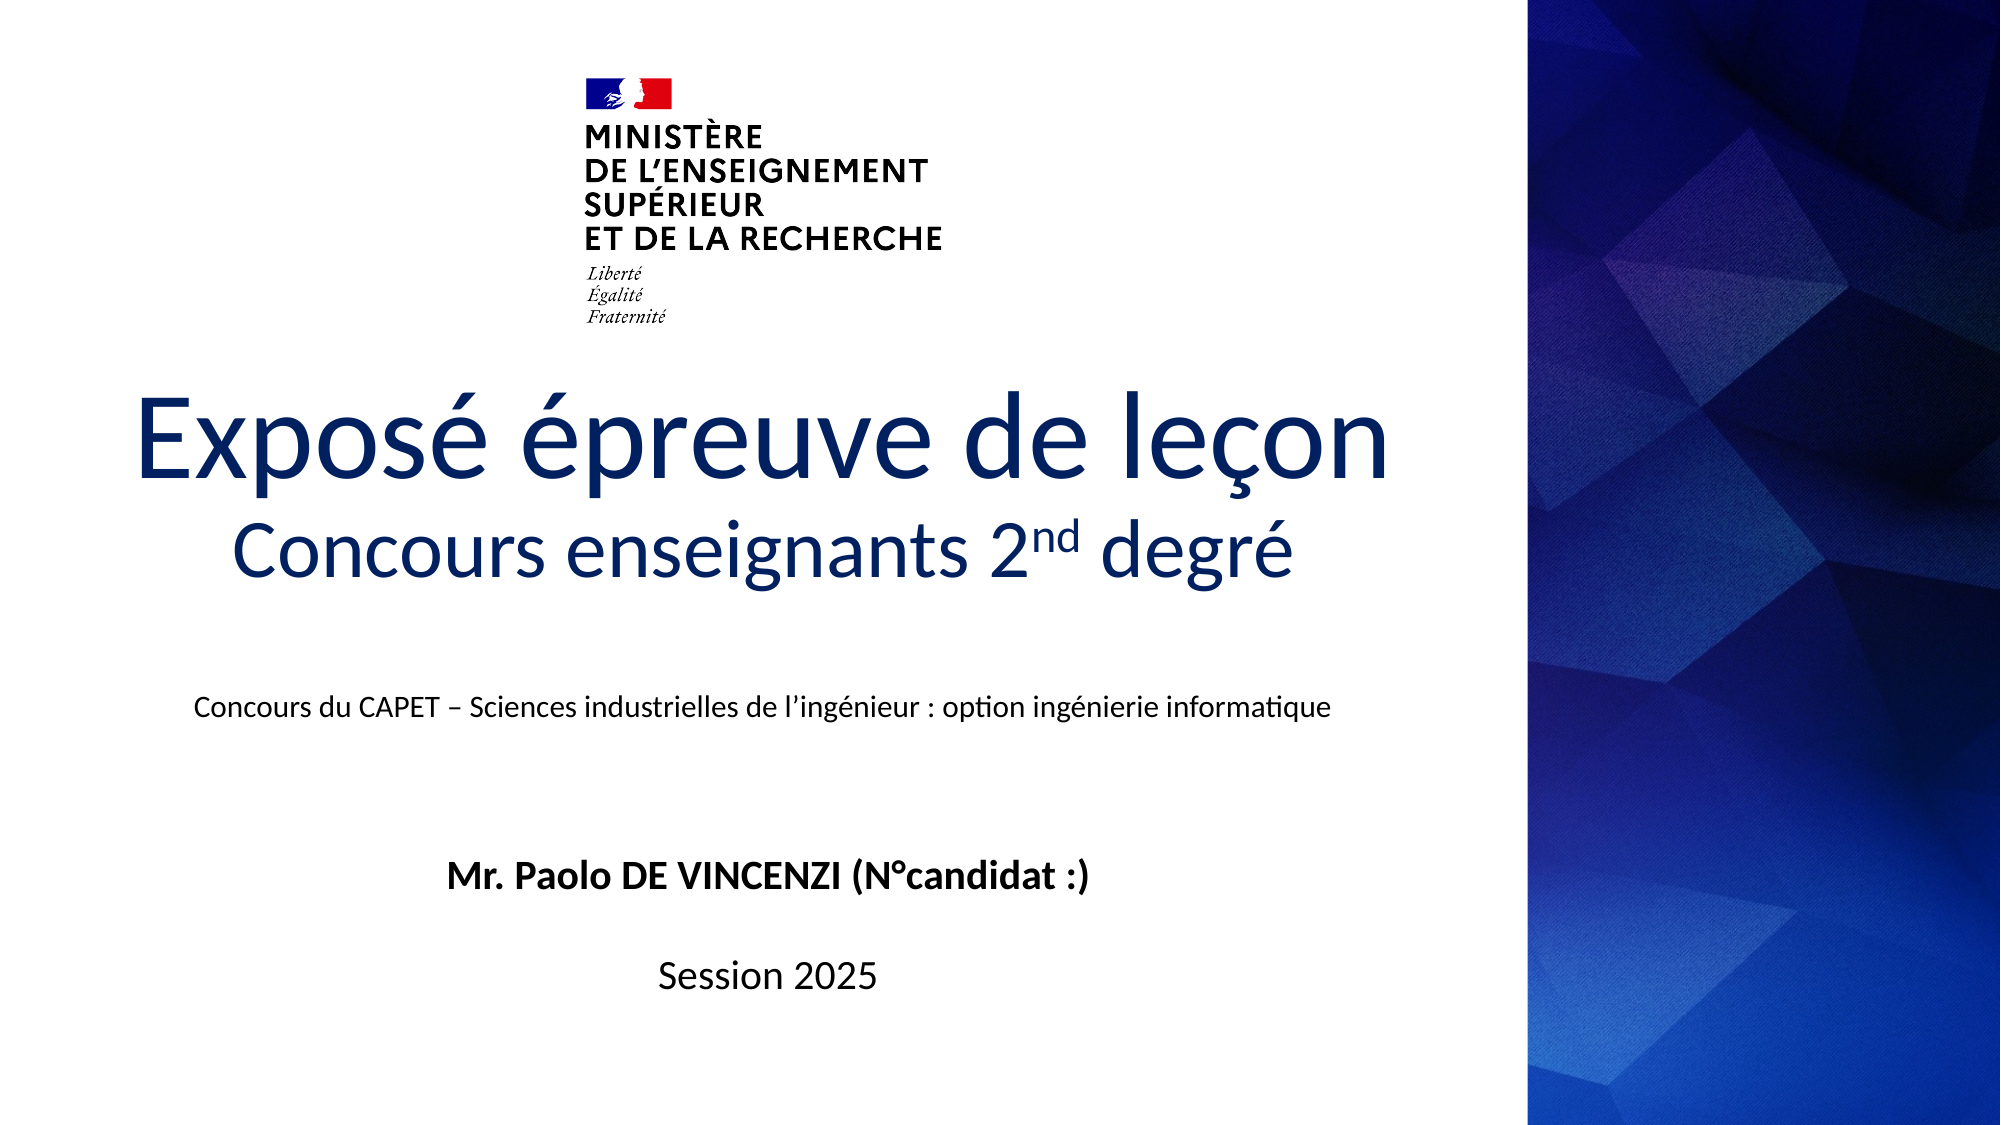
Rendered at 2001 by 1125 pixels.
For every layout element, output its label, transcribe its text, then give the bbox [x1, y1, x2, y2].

title Exposé épreuve de leçon Concours enseignants 2nd degré [0, 353, 1527, 604]
picture [555, 47, 972, 354]
picture [1527, 0, 2000, 1125]
text_box Mr. Paolo DE VINCENZI (N°candidat :) Session 2025 [87, 840, 1450, 1006]
subtitle Concours du CAPET – Sciences industrielles de l’ingénieur : option ingénierie informatique [82, 683, 1445, 760]
